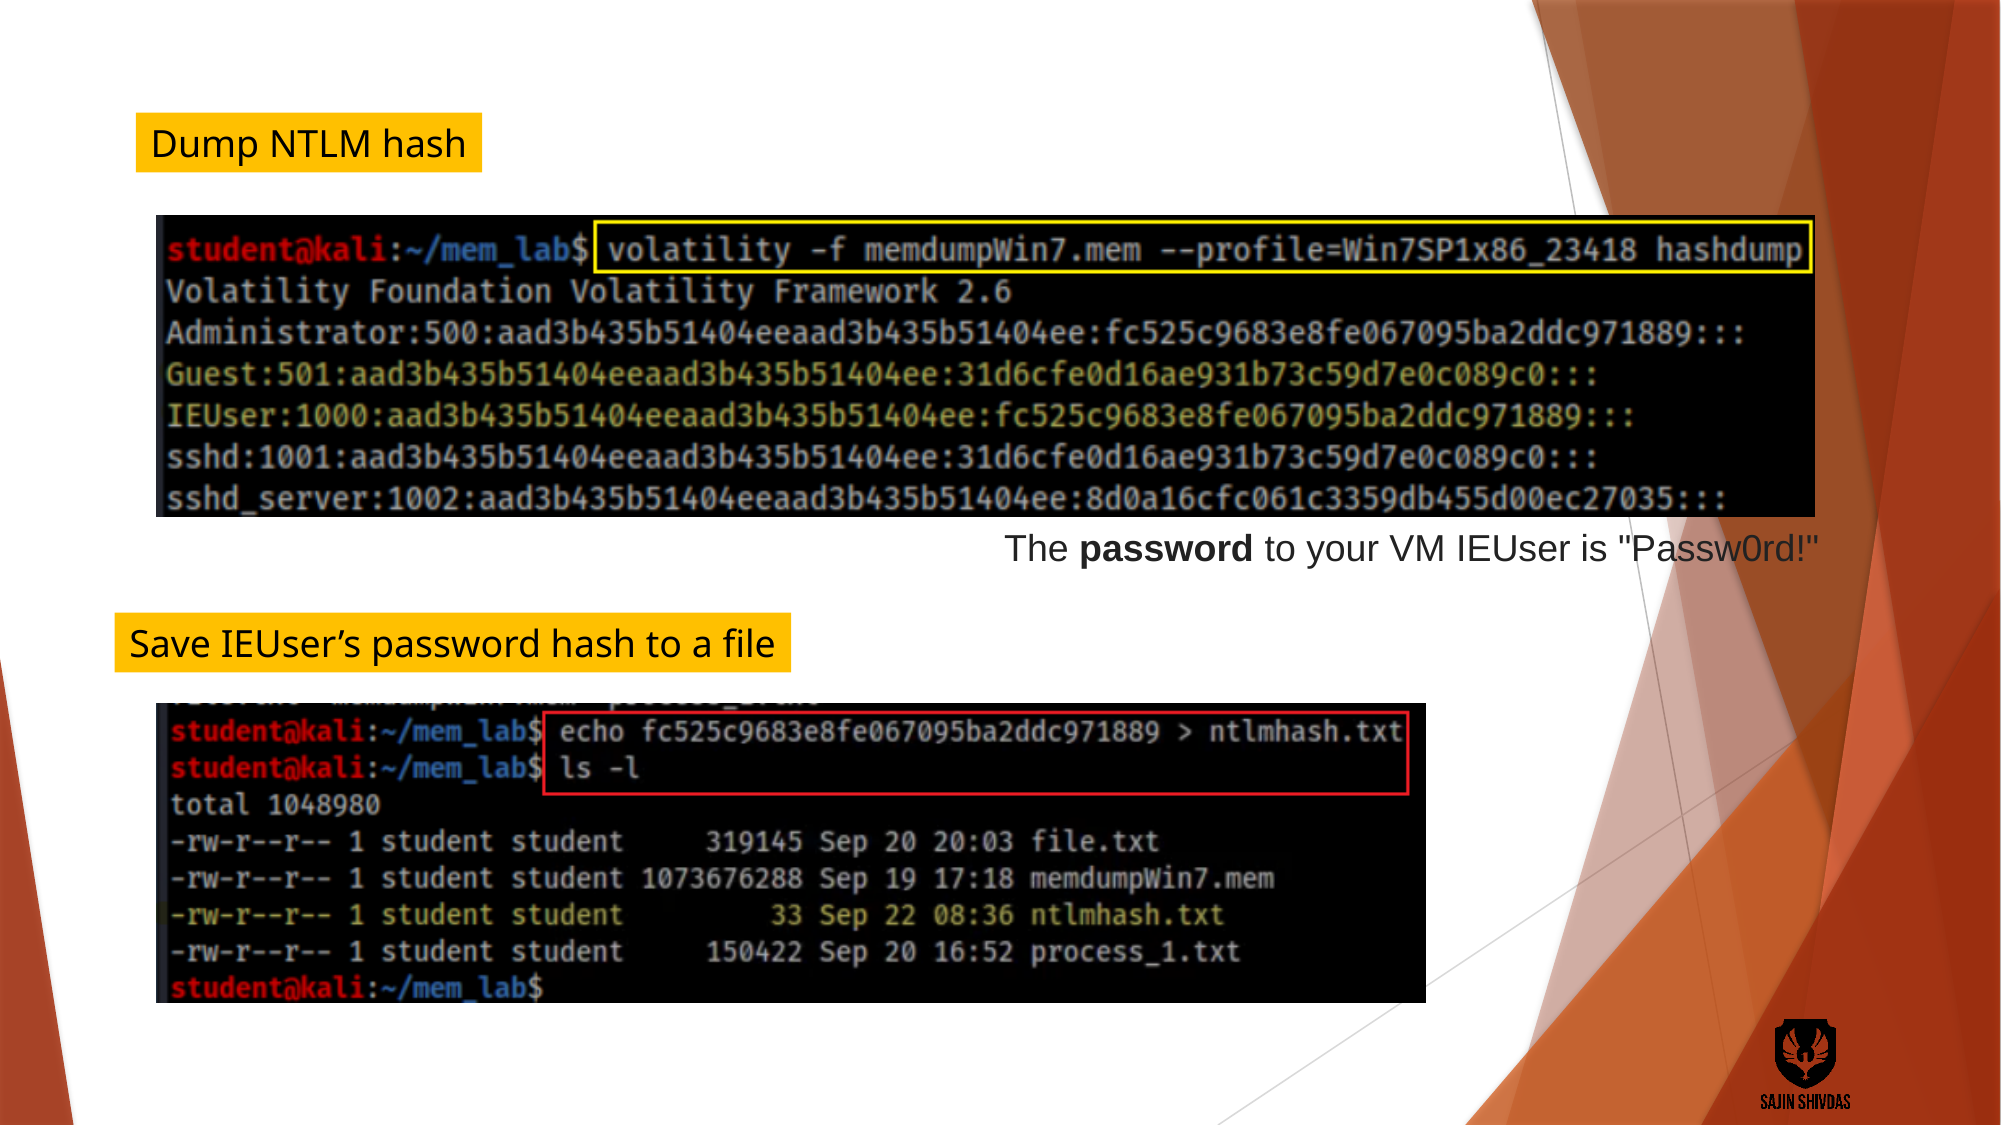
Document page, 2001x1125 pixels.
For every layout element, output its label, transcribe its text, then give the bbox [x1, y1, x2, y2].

picture [155, 703, 1427, 1003]
text_box The password to your VM IEUser is "Passw0rd!" [989, 516, 1835, 577]
text_box Dump NTLM hash [135, 112, 483, 173]
picture [155, 214, 1816, 518]
text_box Save IEUser’s password hash to a file [114, 612, 792, 673]
picture [1750, 1009, 1863, 1121]
